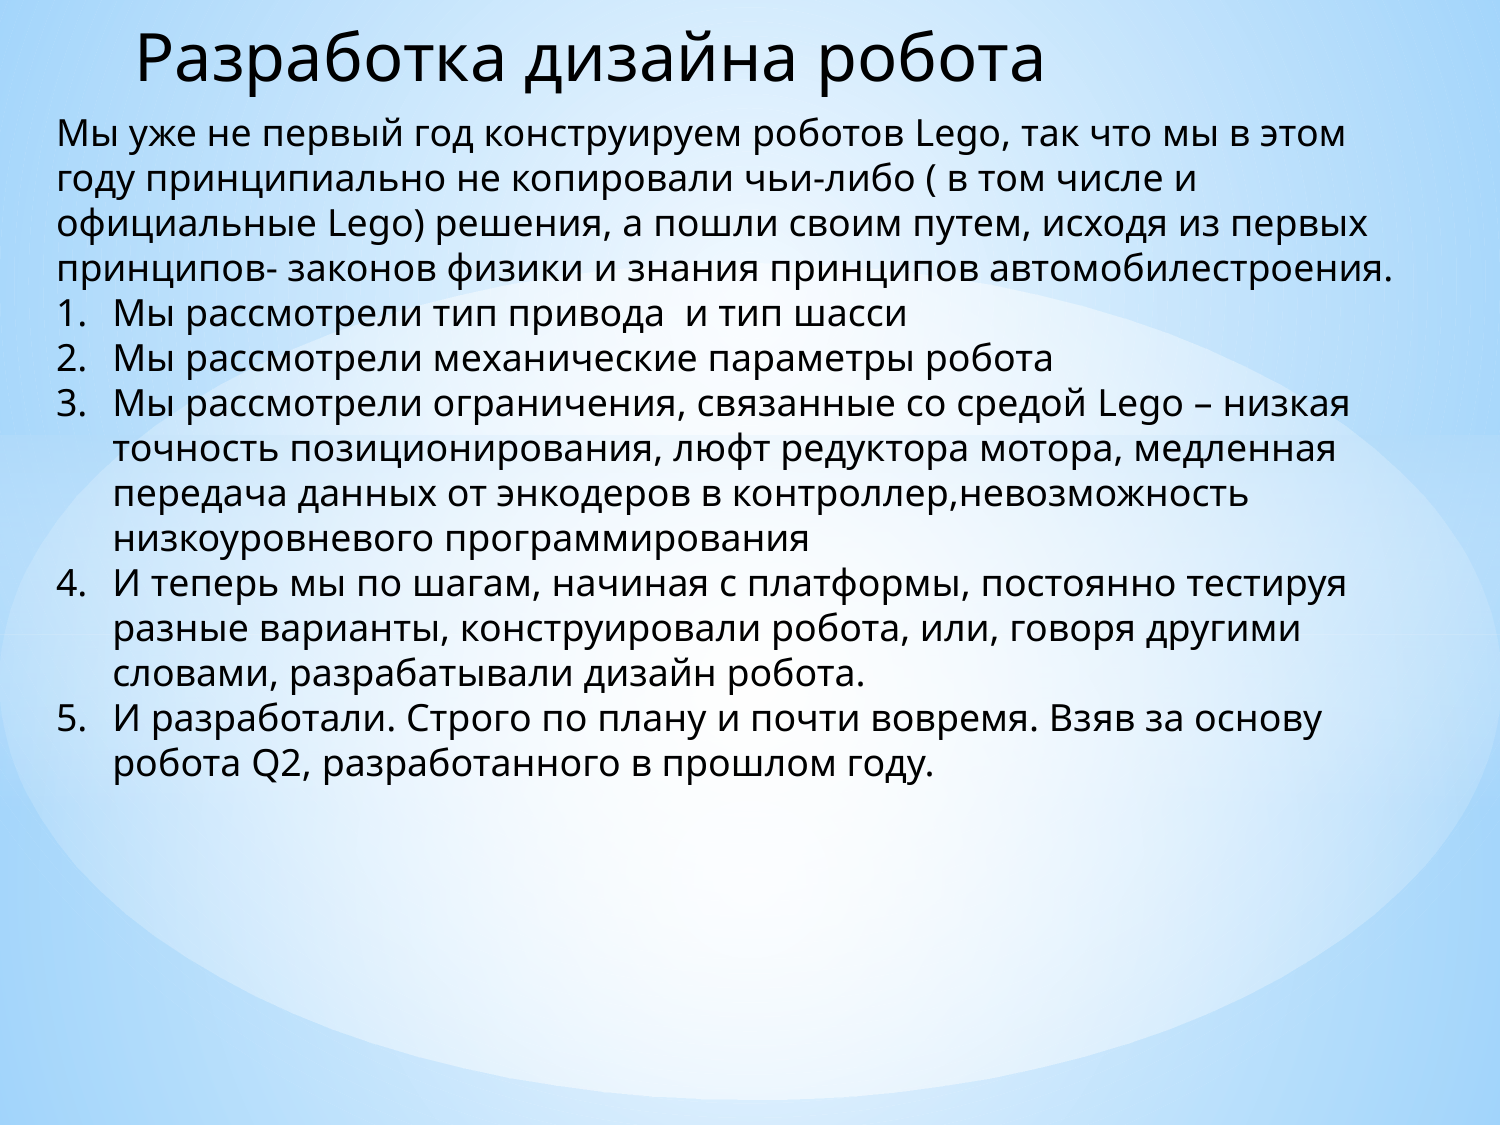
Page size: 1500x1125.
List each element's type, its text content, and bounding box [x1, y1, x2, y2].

text_box Разработка дизайна робота [119, 7, 1063, 103]
text_box Мы уже не первый год конструируем роботов Lego, так что мы в этом году принципиально не копировали чьи-либо ( в том числе и официальные Lego) решения, а пошли своим путем, исходя из первых принципов- законов физики и знания принципов автомобилестроения. Мы рассмотрели тип привода и тип шасси Мы рассмотрели механические параметры робота Мы рассмотрели ограничения, связанные со средой Lego – низкая точность позиционирования, люфт редуктора мотора, медленная передача данных от энкодеров в контроллер,невозможность низкоуровневого программирования И теперь мы по шагам, начиная с платформы, постоянно тестируя разные варианты, конструировали робота, или, говоря другими словами, разрабатывали дизайн робота. И разработали. Строго по плану и почти вовремя. Взяв за основу робота Q2, разработанного в прошлом году. [41, 101, 1412, 792]
